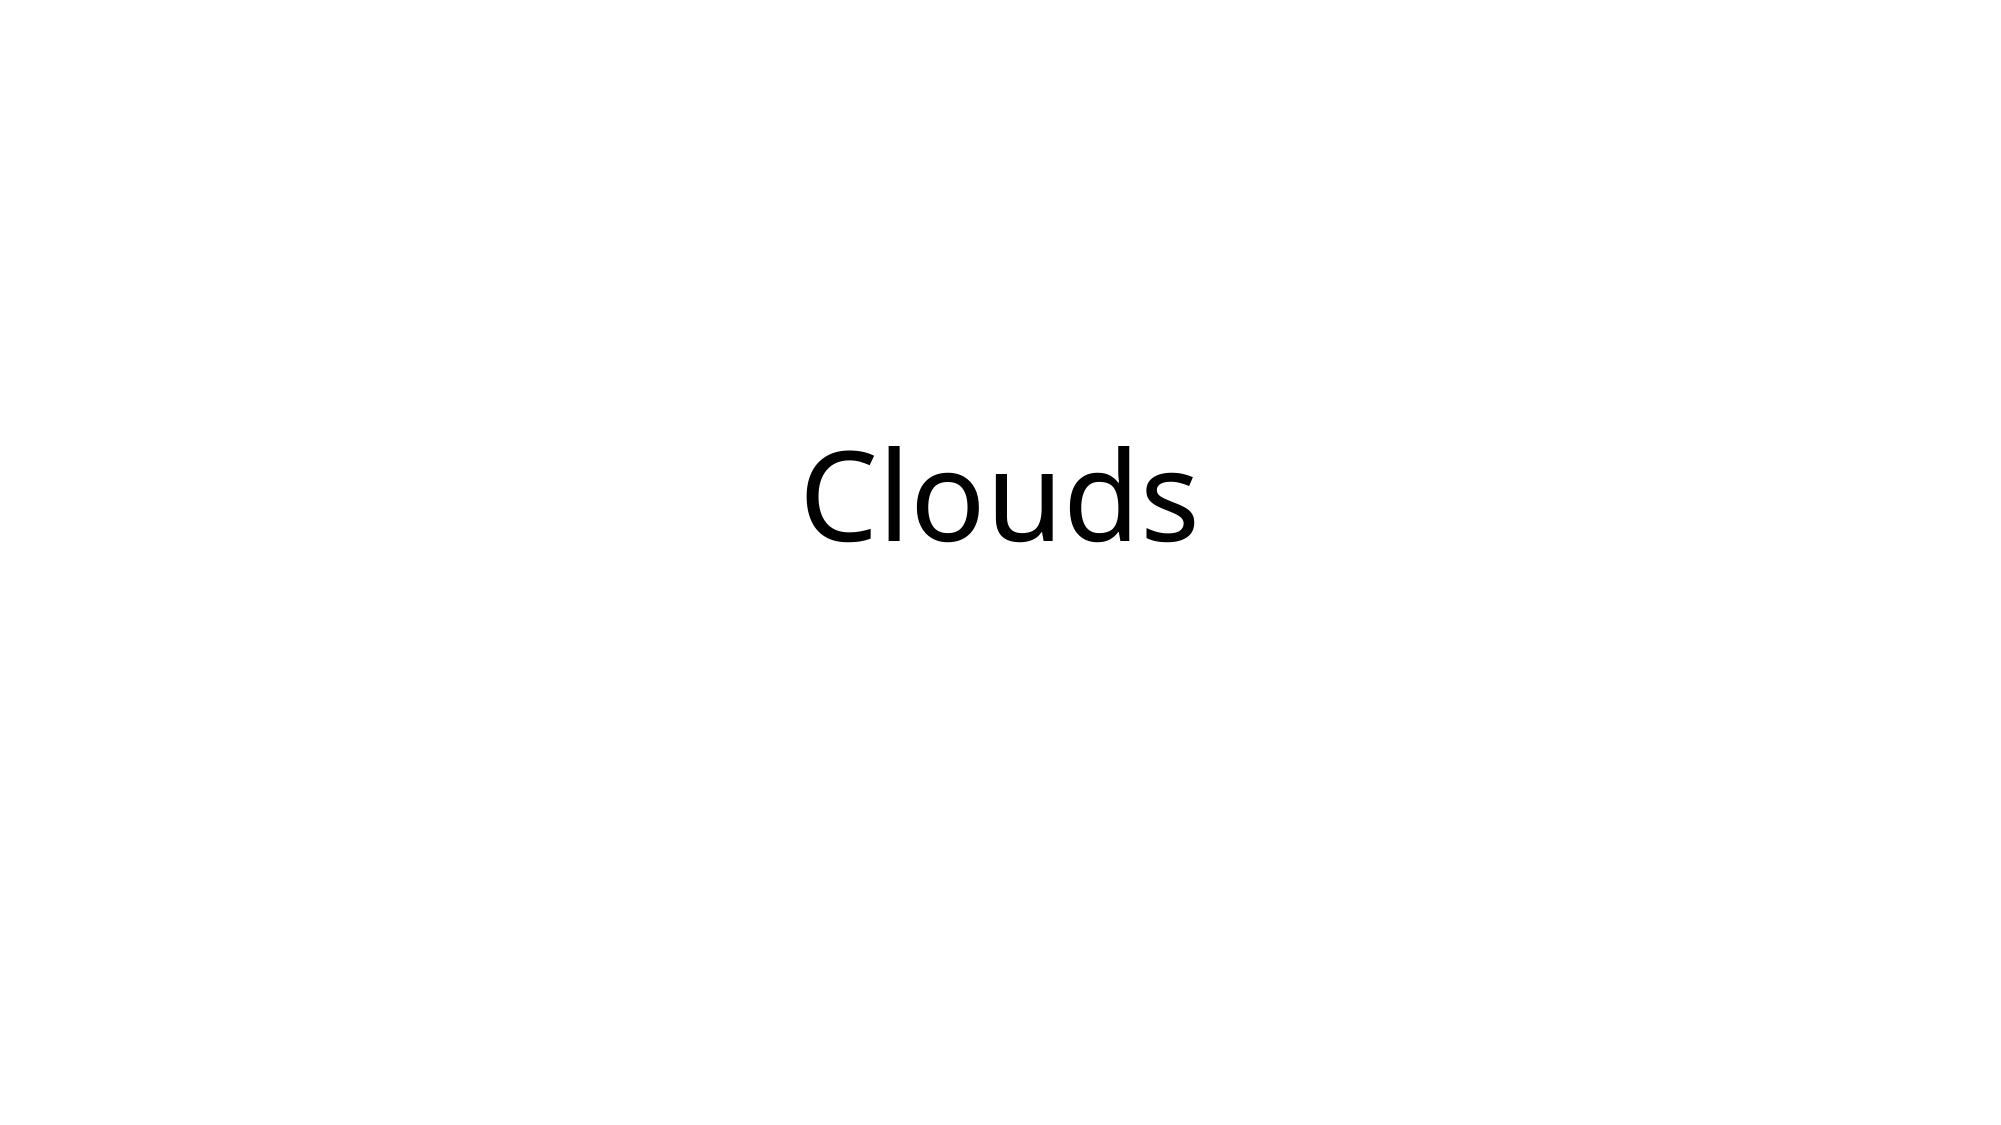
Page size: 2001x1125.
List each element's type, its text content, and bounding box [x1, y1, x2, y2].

title Clouds [249, 184, 1750, 576]
